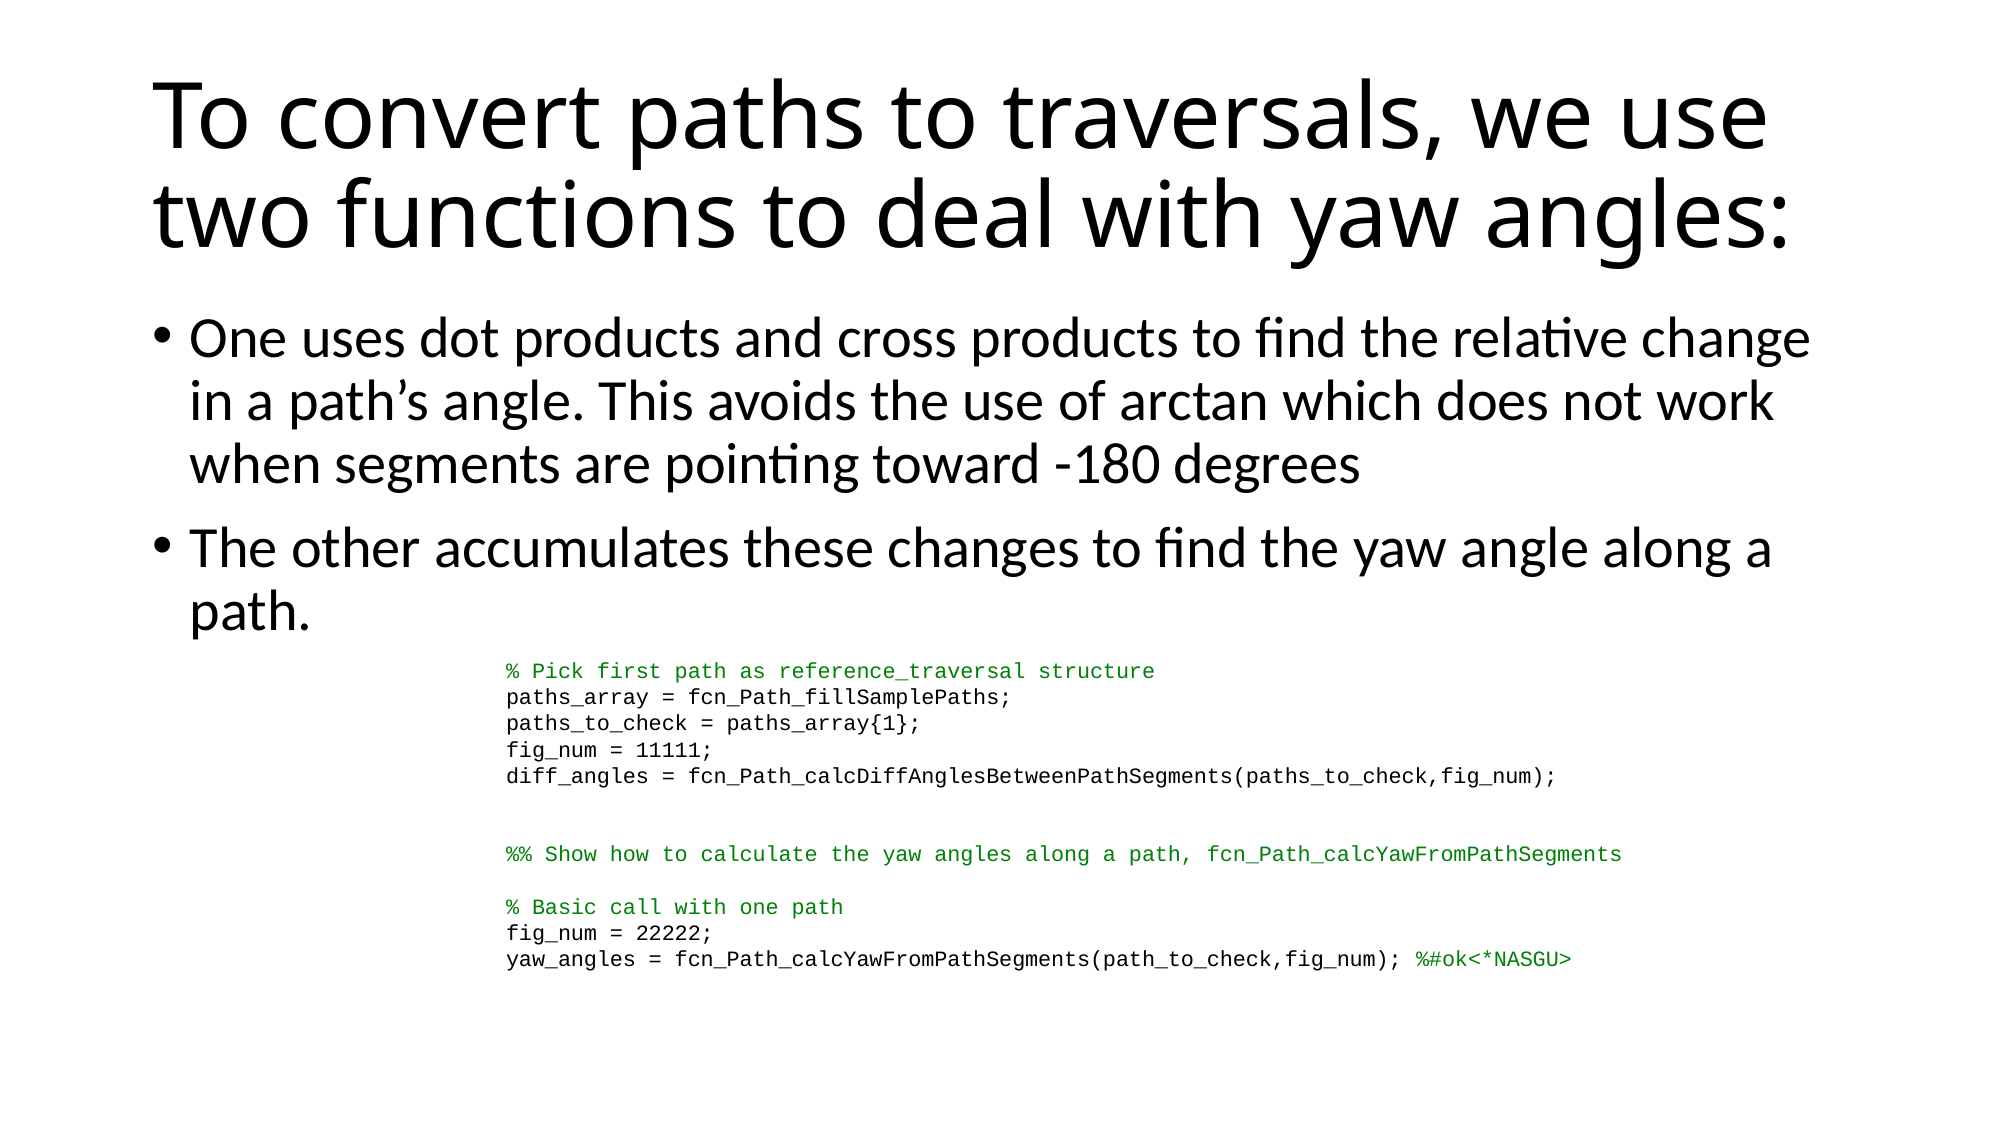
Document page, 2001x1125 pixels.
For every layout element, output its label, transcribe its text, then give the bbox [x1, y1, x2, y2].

title To convert paths to traversals, we use two functions to deal with yaw angles: [137, 59, 1863, 278]
text_box % Pick first path as reference_traversal structure paths_array = fcn_Path_fillSamplePaths; paths_to_check = paths_array{1}; fig_num = 11111; diff_angles = fcn_Path_calcDiffAnglesBetweenPathSegments(paths_to_check,fig_num); %% Show how to calculate the yaw angles along a path, fcn_Path_calcYawFromPathSegments % Basic call with one path fig_num = 22222; yaw_angles = fcn_Path_calcYawFromPathSegments(path_to_check,fig_num); %#ok<*NASGU> [491, 649, 1639, 1031]
list One uses dot products and cross products to find the relative change in a path’s angle. This avoids the use of arctan which does not work when segments are pointing toward -180 degrees The other accumulates these changes to find the yaw angle along a path. [137, 299, 1863, 1014]
